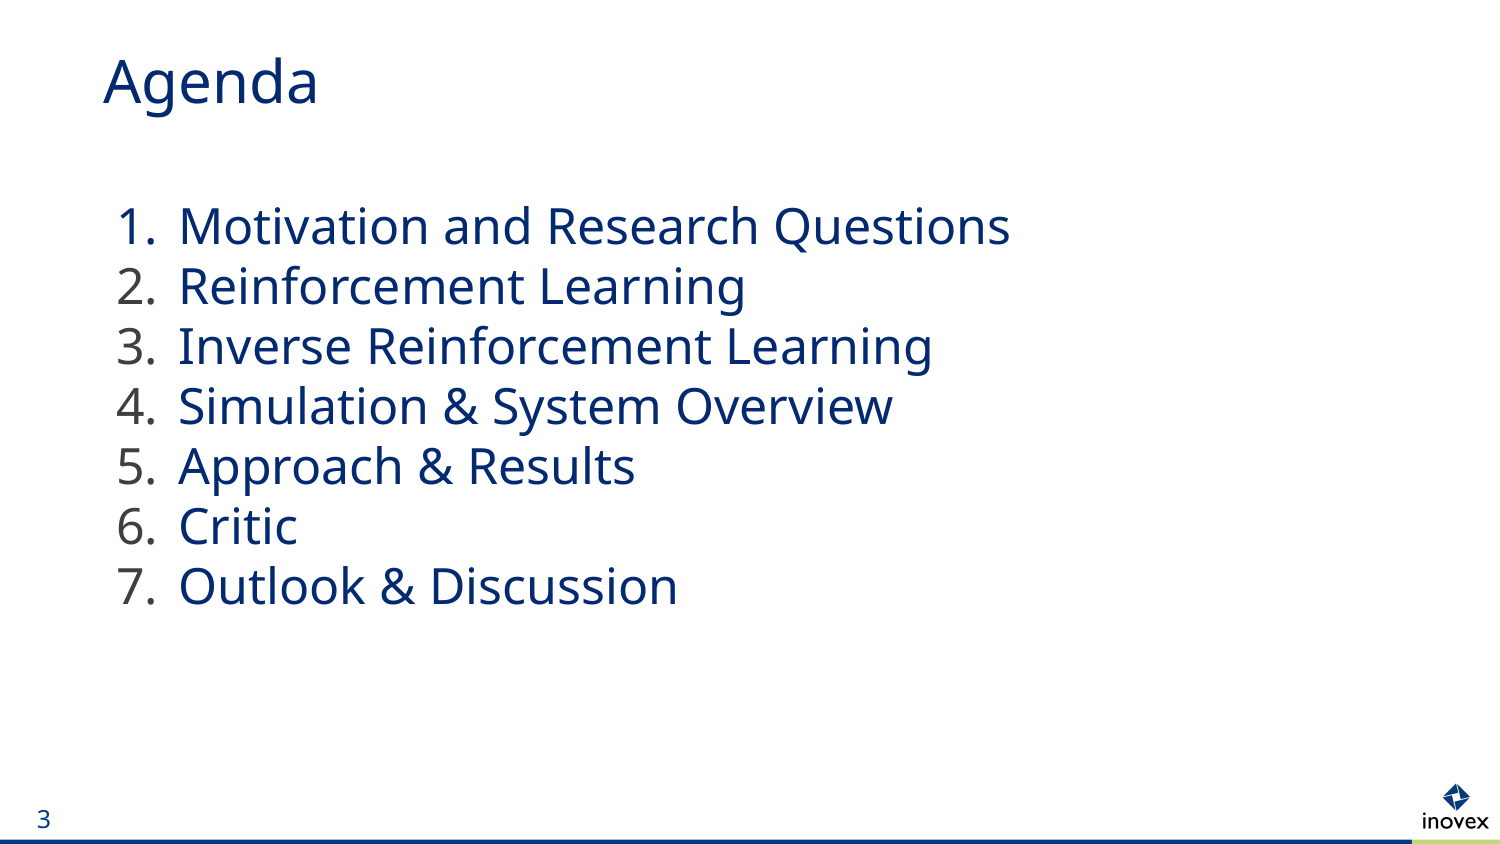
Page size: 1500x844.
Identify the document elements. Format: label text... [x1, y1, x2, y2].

list Motivation and Research Questions Reinforcement Learning Inverse Reinforcement Learning Simulation & System Overview Approach & Results Critic Outlook & Discussion [88, 126, 1412, 710]
slide_number ‹#› [0, 799, 88, 842]
picture [1414, 764, 1498, 844]
title Agenda [88, 32, 1412, 126]
